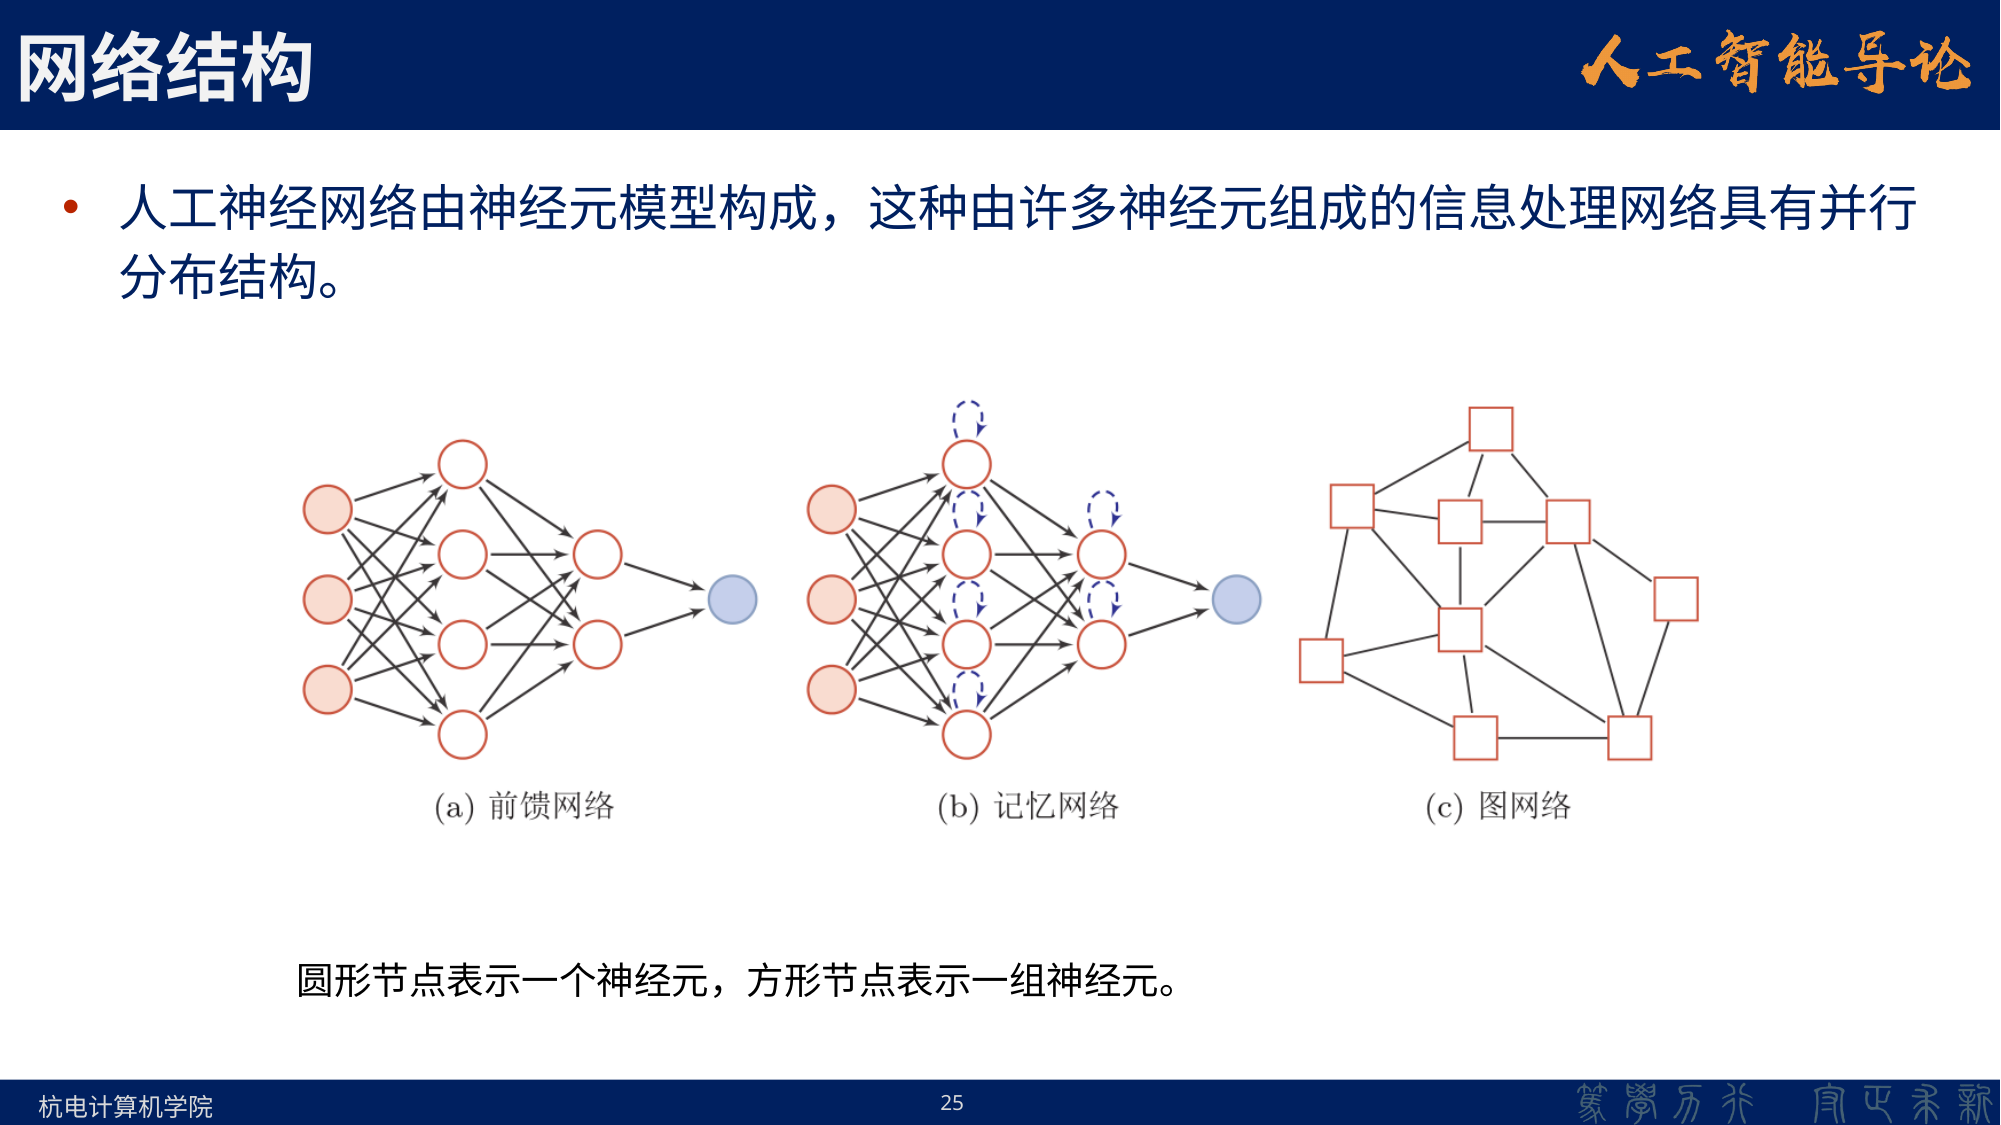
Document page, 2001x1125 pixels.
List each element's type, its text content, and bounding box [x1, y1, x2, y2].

title 网络结构 [0, 10, 2000, 122]
list 人工神经网络由神经元模型构成，这种由许多神经元组成的信息处理网络具有并行分布结构。 [47, 160, 1953, 1059]
picture [276, 370, 1739, 846]
text_box 圆形节点表示一个神经元，方形节点表示一组神经元。 [282, 949, 1733, 1010]
